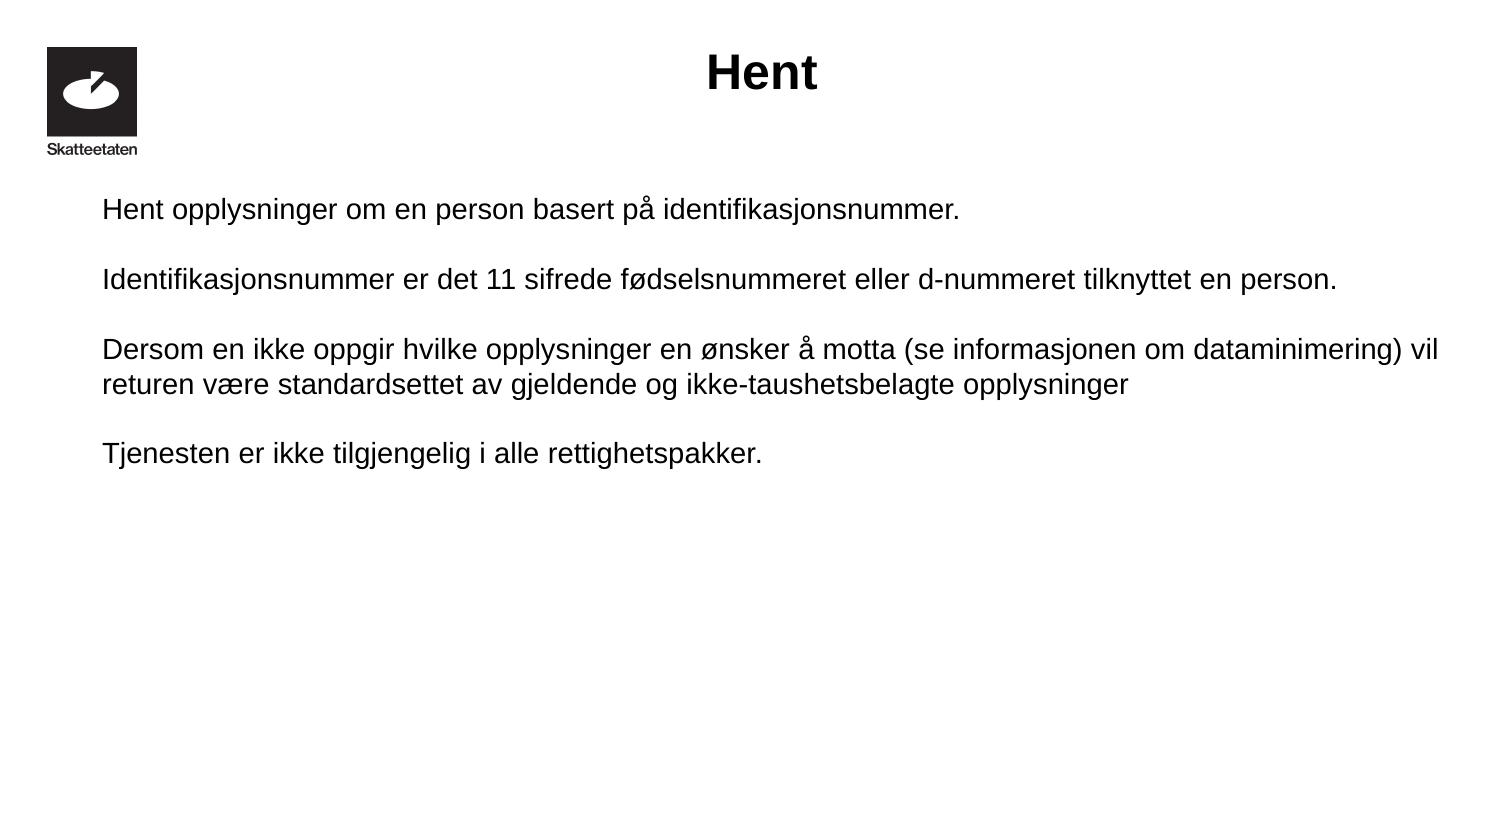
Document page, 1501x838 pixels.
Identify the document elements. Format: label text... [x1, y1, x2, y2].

text_box Hent opplysninger om en person basert på identifikasjonsnummer. Identifikasjonsnummer er det 11 sifrede fødselsnummeret eller d-nummeret tilknyttet en person. Dersom en ikke oppgir hvilke opplysninger en ønsker å motta (se informasjonen om dataminimering) vil returen være standardsettet av gjeldende og ikke-taushetsbelagte opplysninger Tjenesten er ikke tilgjengelig i alle rettighetspakker. [87, 182, 1459, 478]
picture [47, 133, 137, 155]
text_box Hent [47, 39, 1478, 133]
